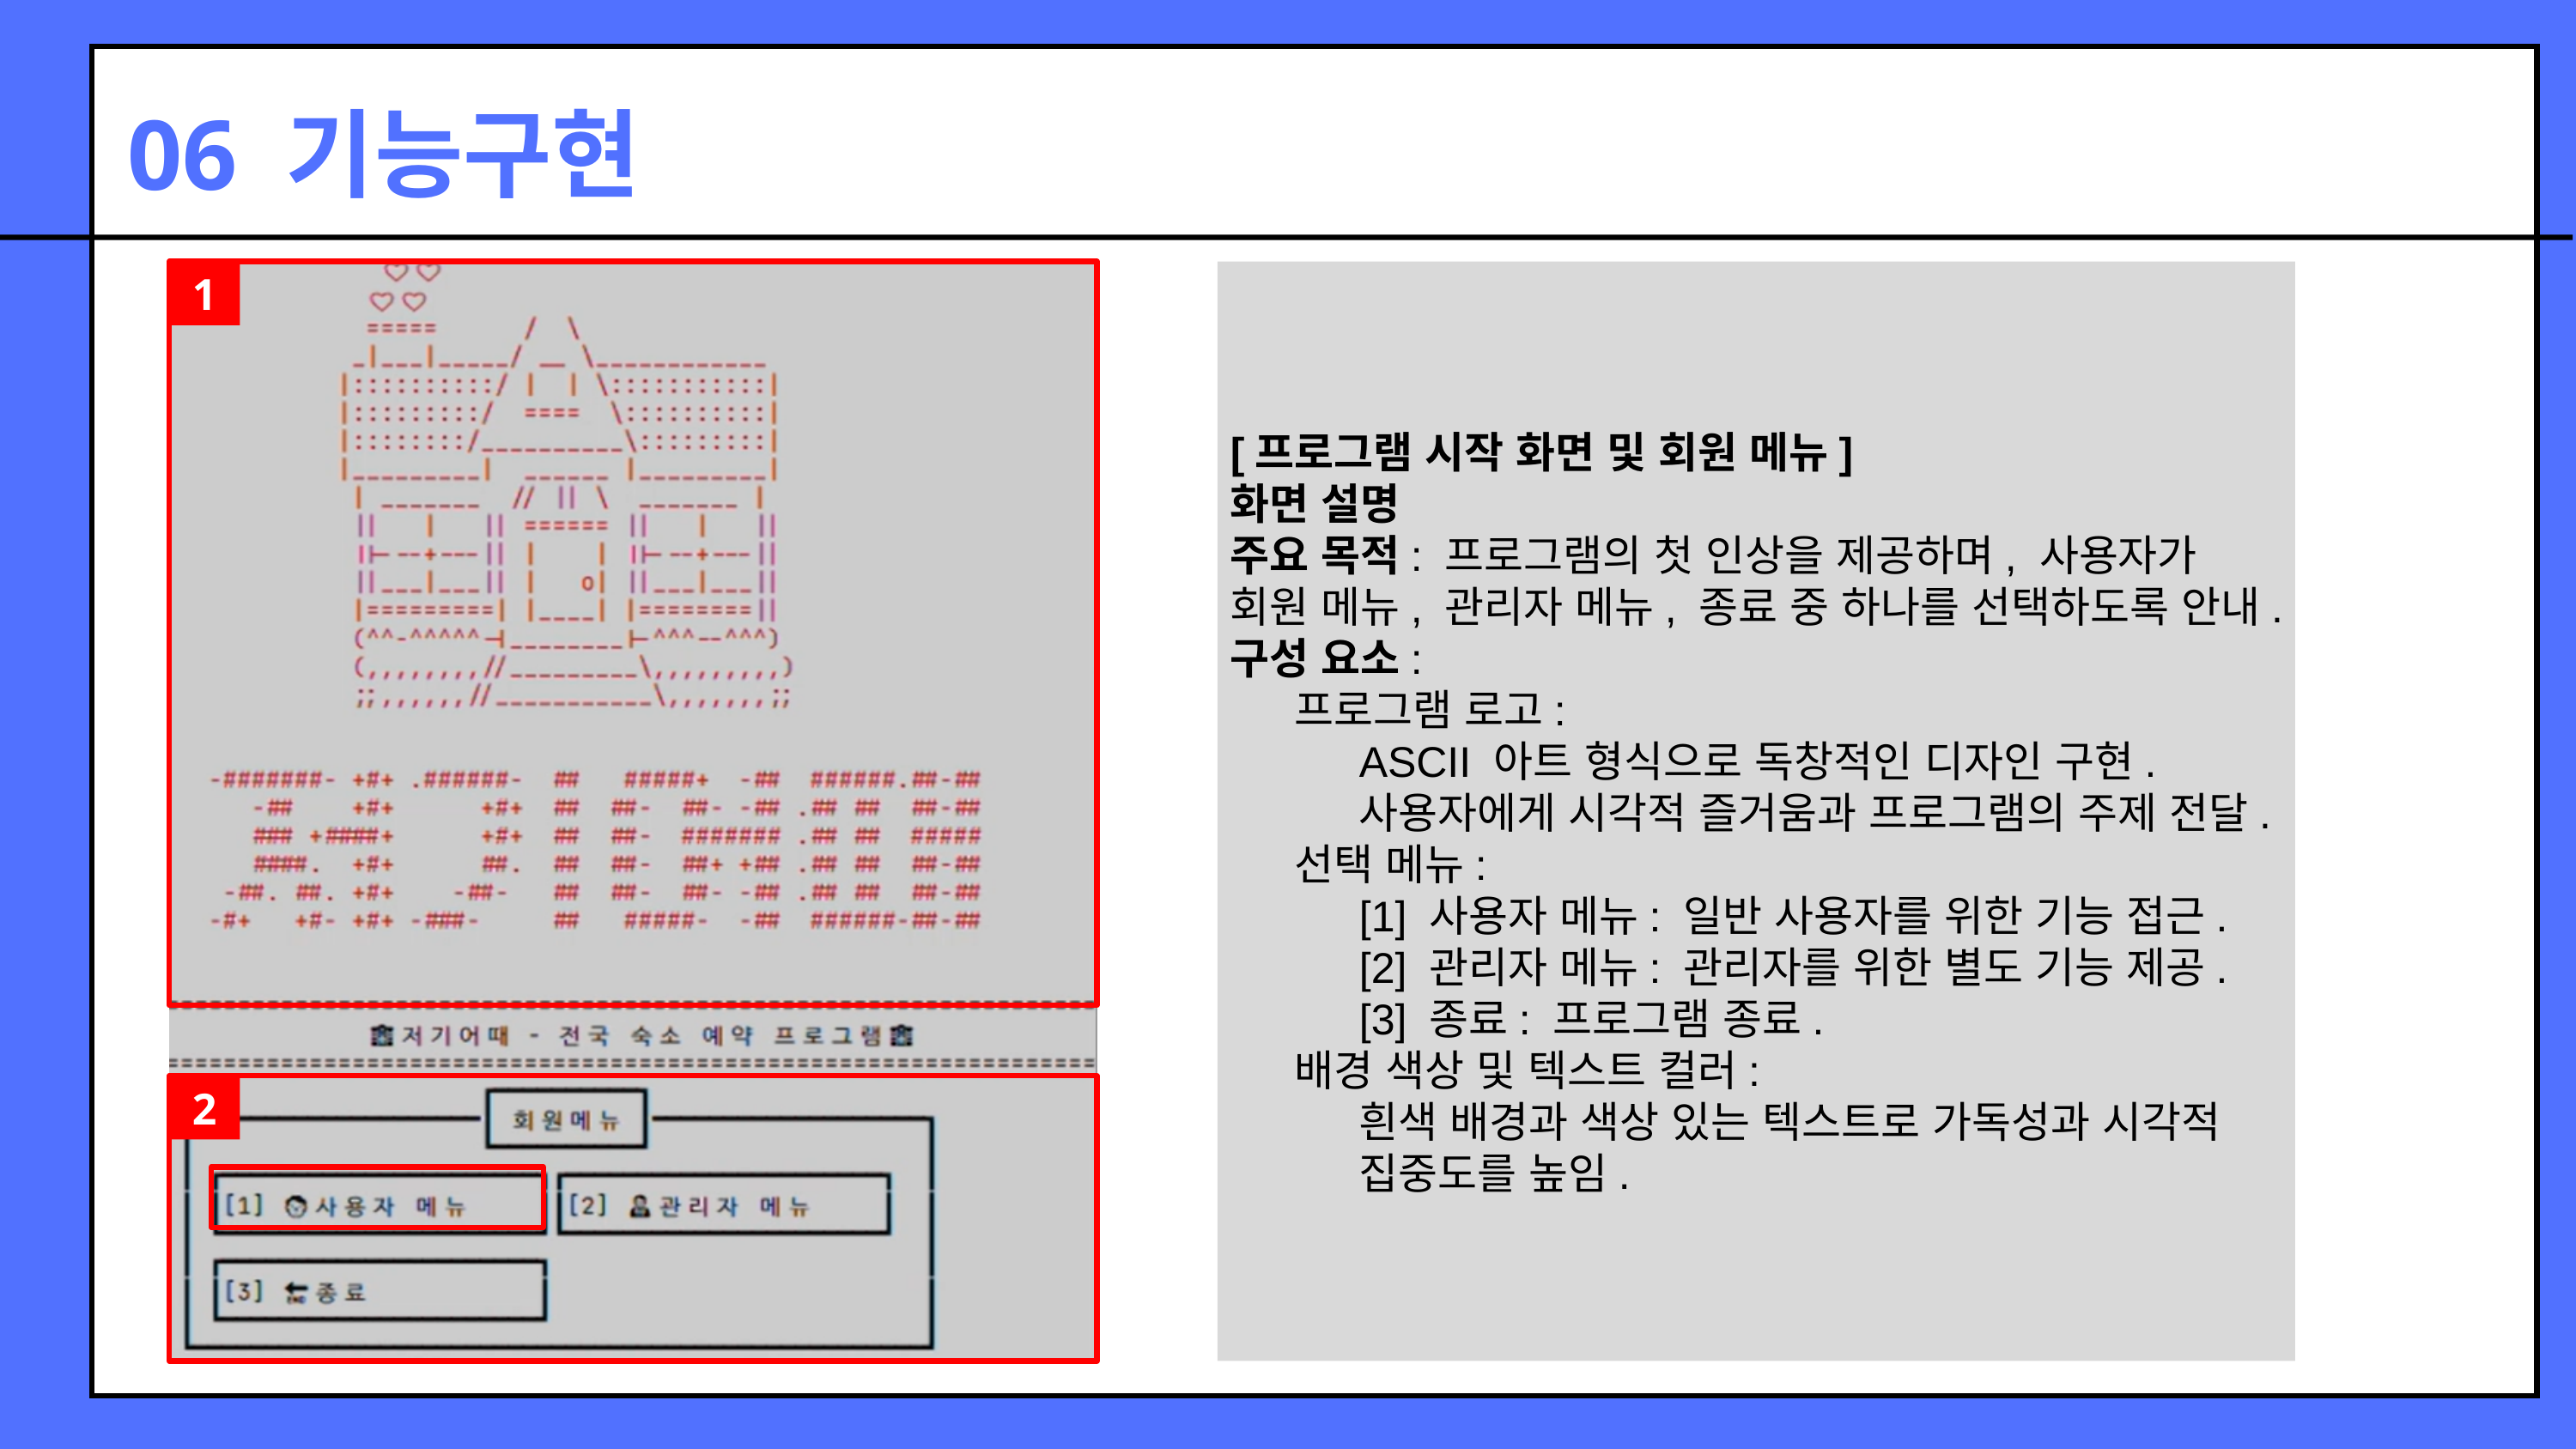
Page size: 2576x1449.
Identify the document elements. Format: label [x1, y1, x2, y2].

picture [168, 261, 1097, 1361]
text_box [91, 45, 2537, 1397]
